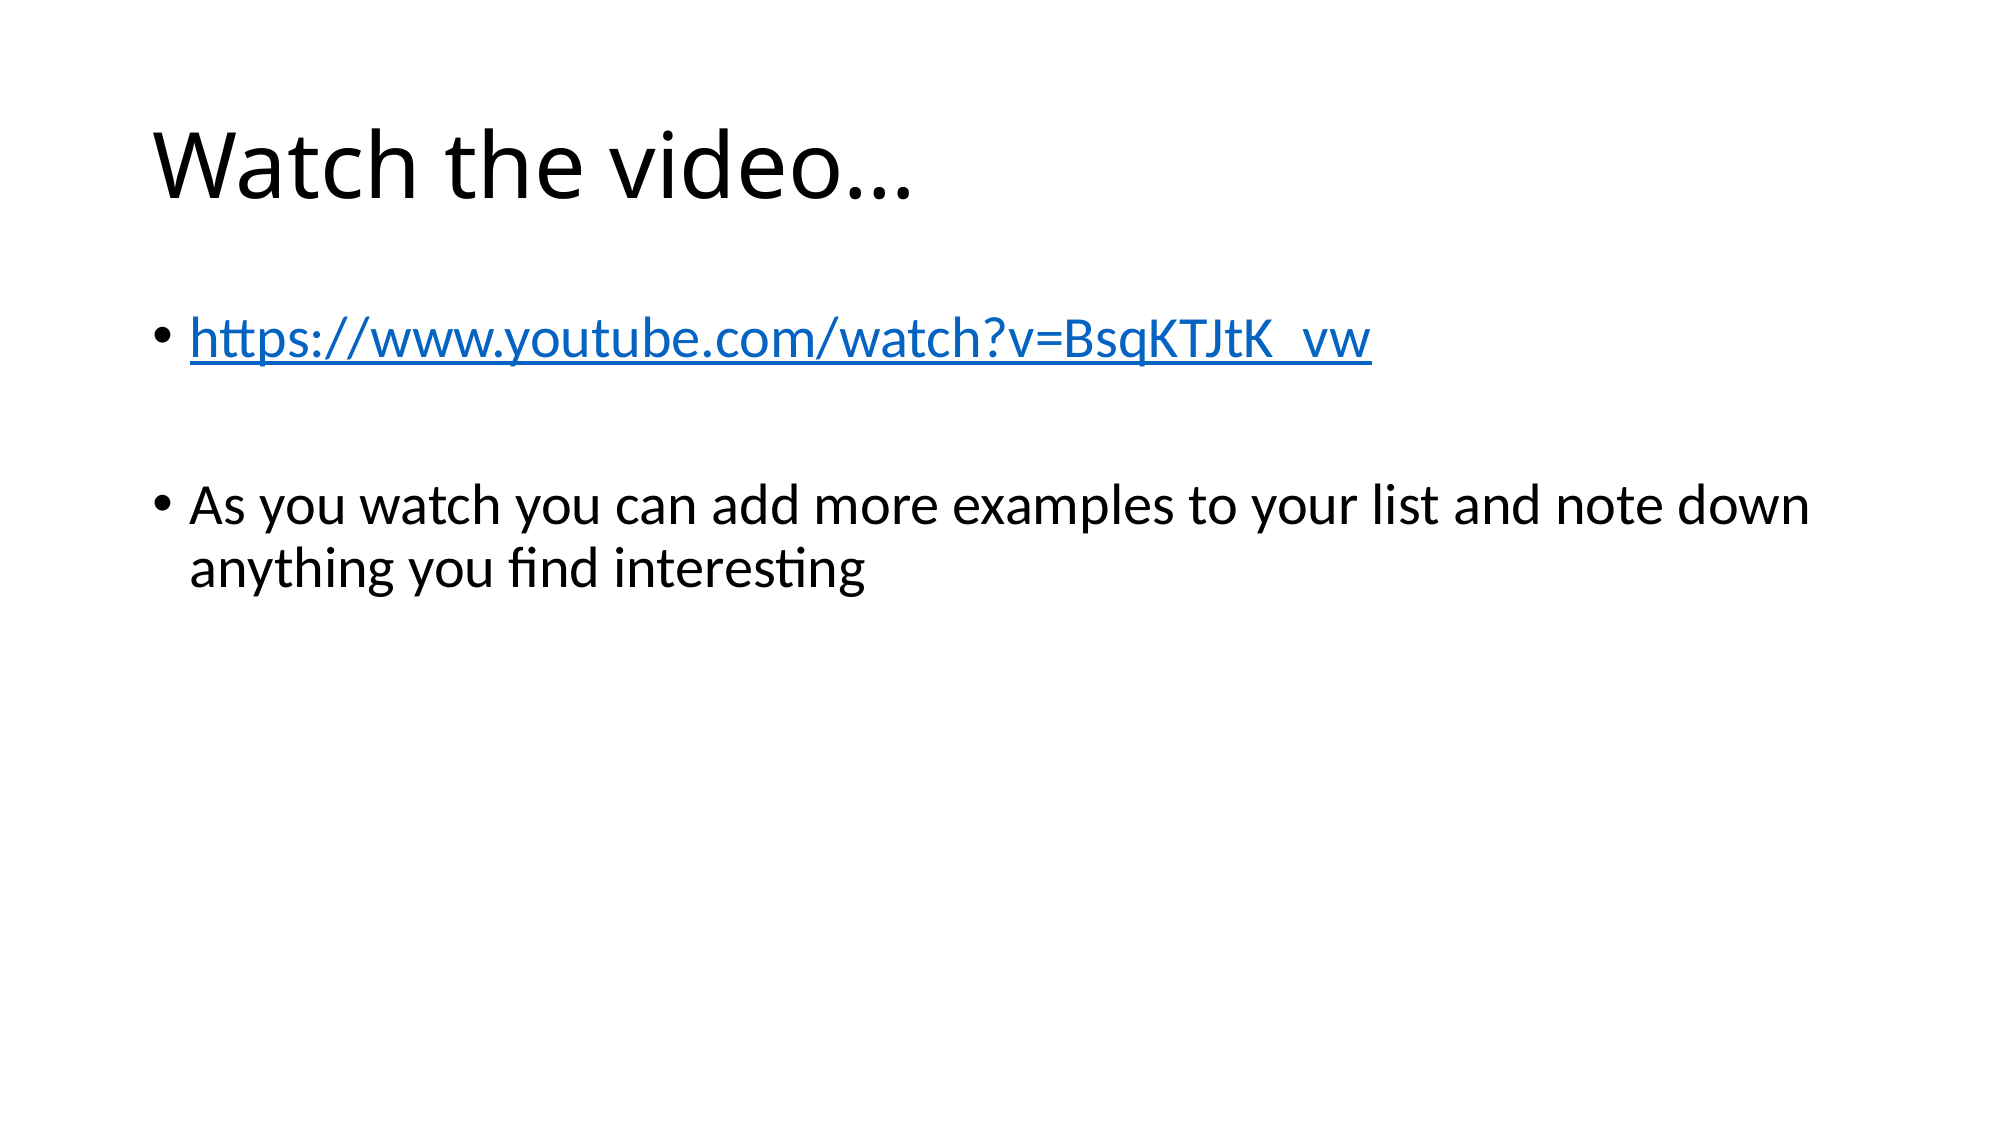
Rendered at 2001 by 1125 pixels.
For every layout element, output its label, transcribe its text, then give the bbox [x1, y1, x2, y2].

list https://www.youtube.com/watch?v=BsqKTJtK_vw As you watch you can add more examples to your list and note down anything you find interesting [137, 299, 1863, 1014]
title Watch the video… [137, 59, 1863, 278]
